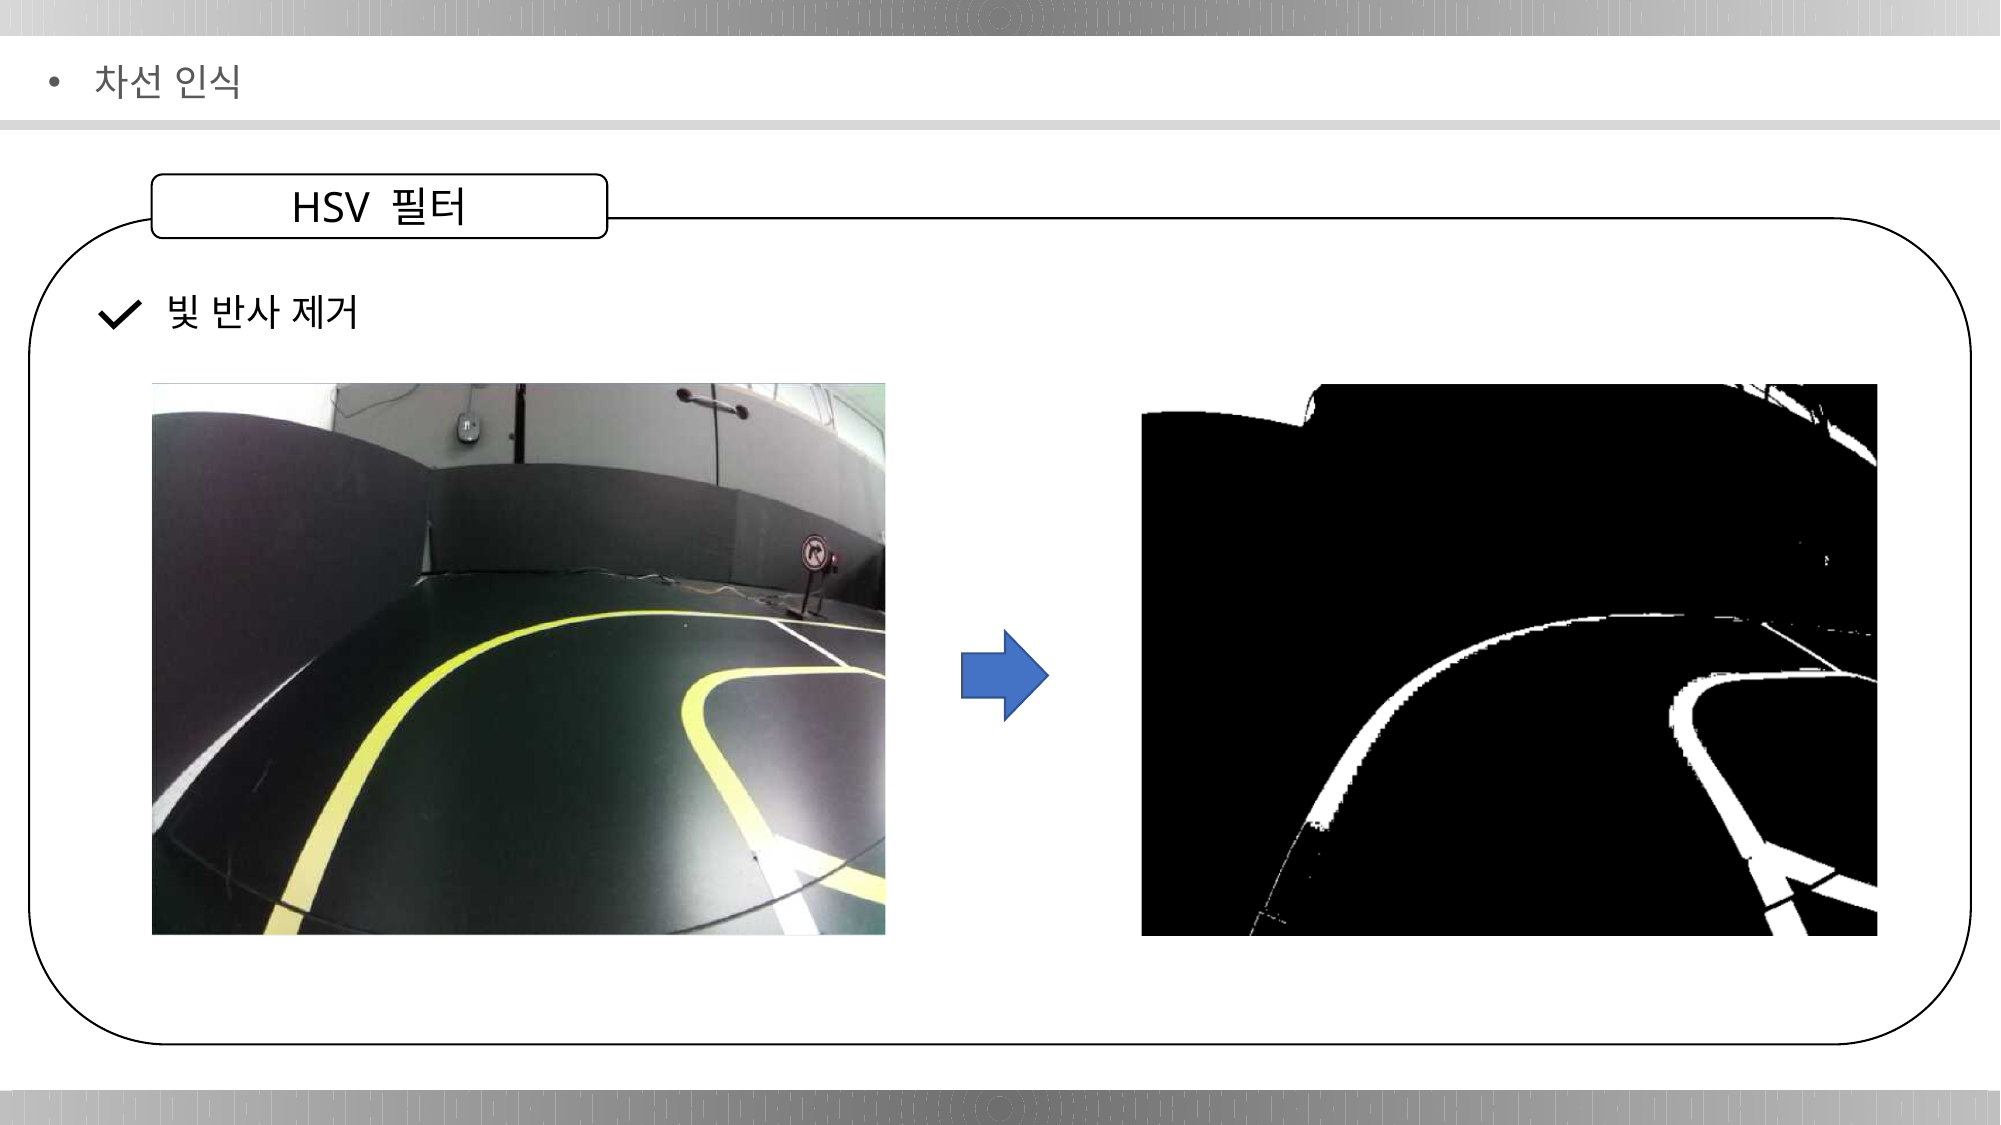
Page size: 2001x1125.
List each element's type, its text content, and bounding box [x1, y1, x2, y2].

text_box [0, 1090, 2000, 1125]
text_box [0, 121, 2000, 129]
text_box HSV 필터 [151, 174, 608, 239]
picture [97, 291, 143, 337]
text_box [962, 631, 1048, 720]
text_box [29, 218, 1971, 1045]
picture [151, 383, 886, 936]
picture [1141, 383, 1878, 936]
text_box [0, 0, 2000, 36]
text_box 차선 인식 [32, 56, 1143, 101]
text_box 빛 반사 제거 [151, 281, 407, 342]
